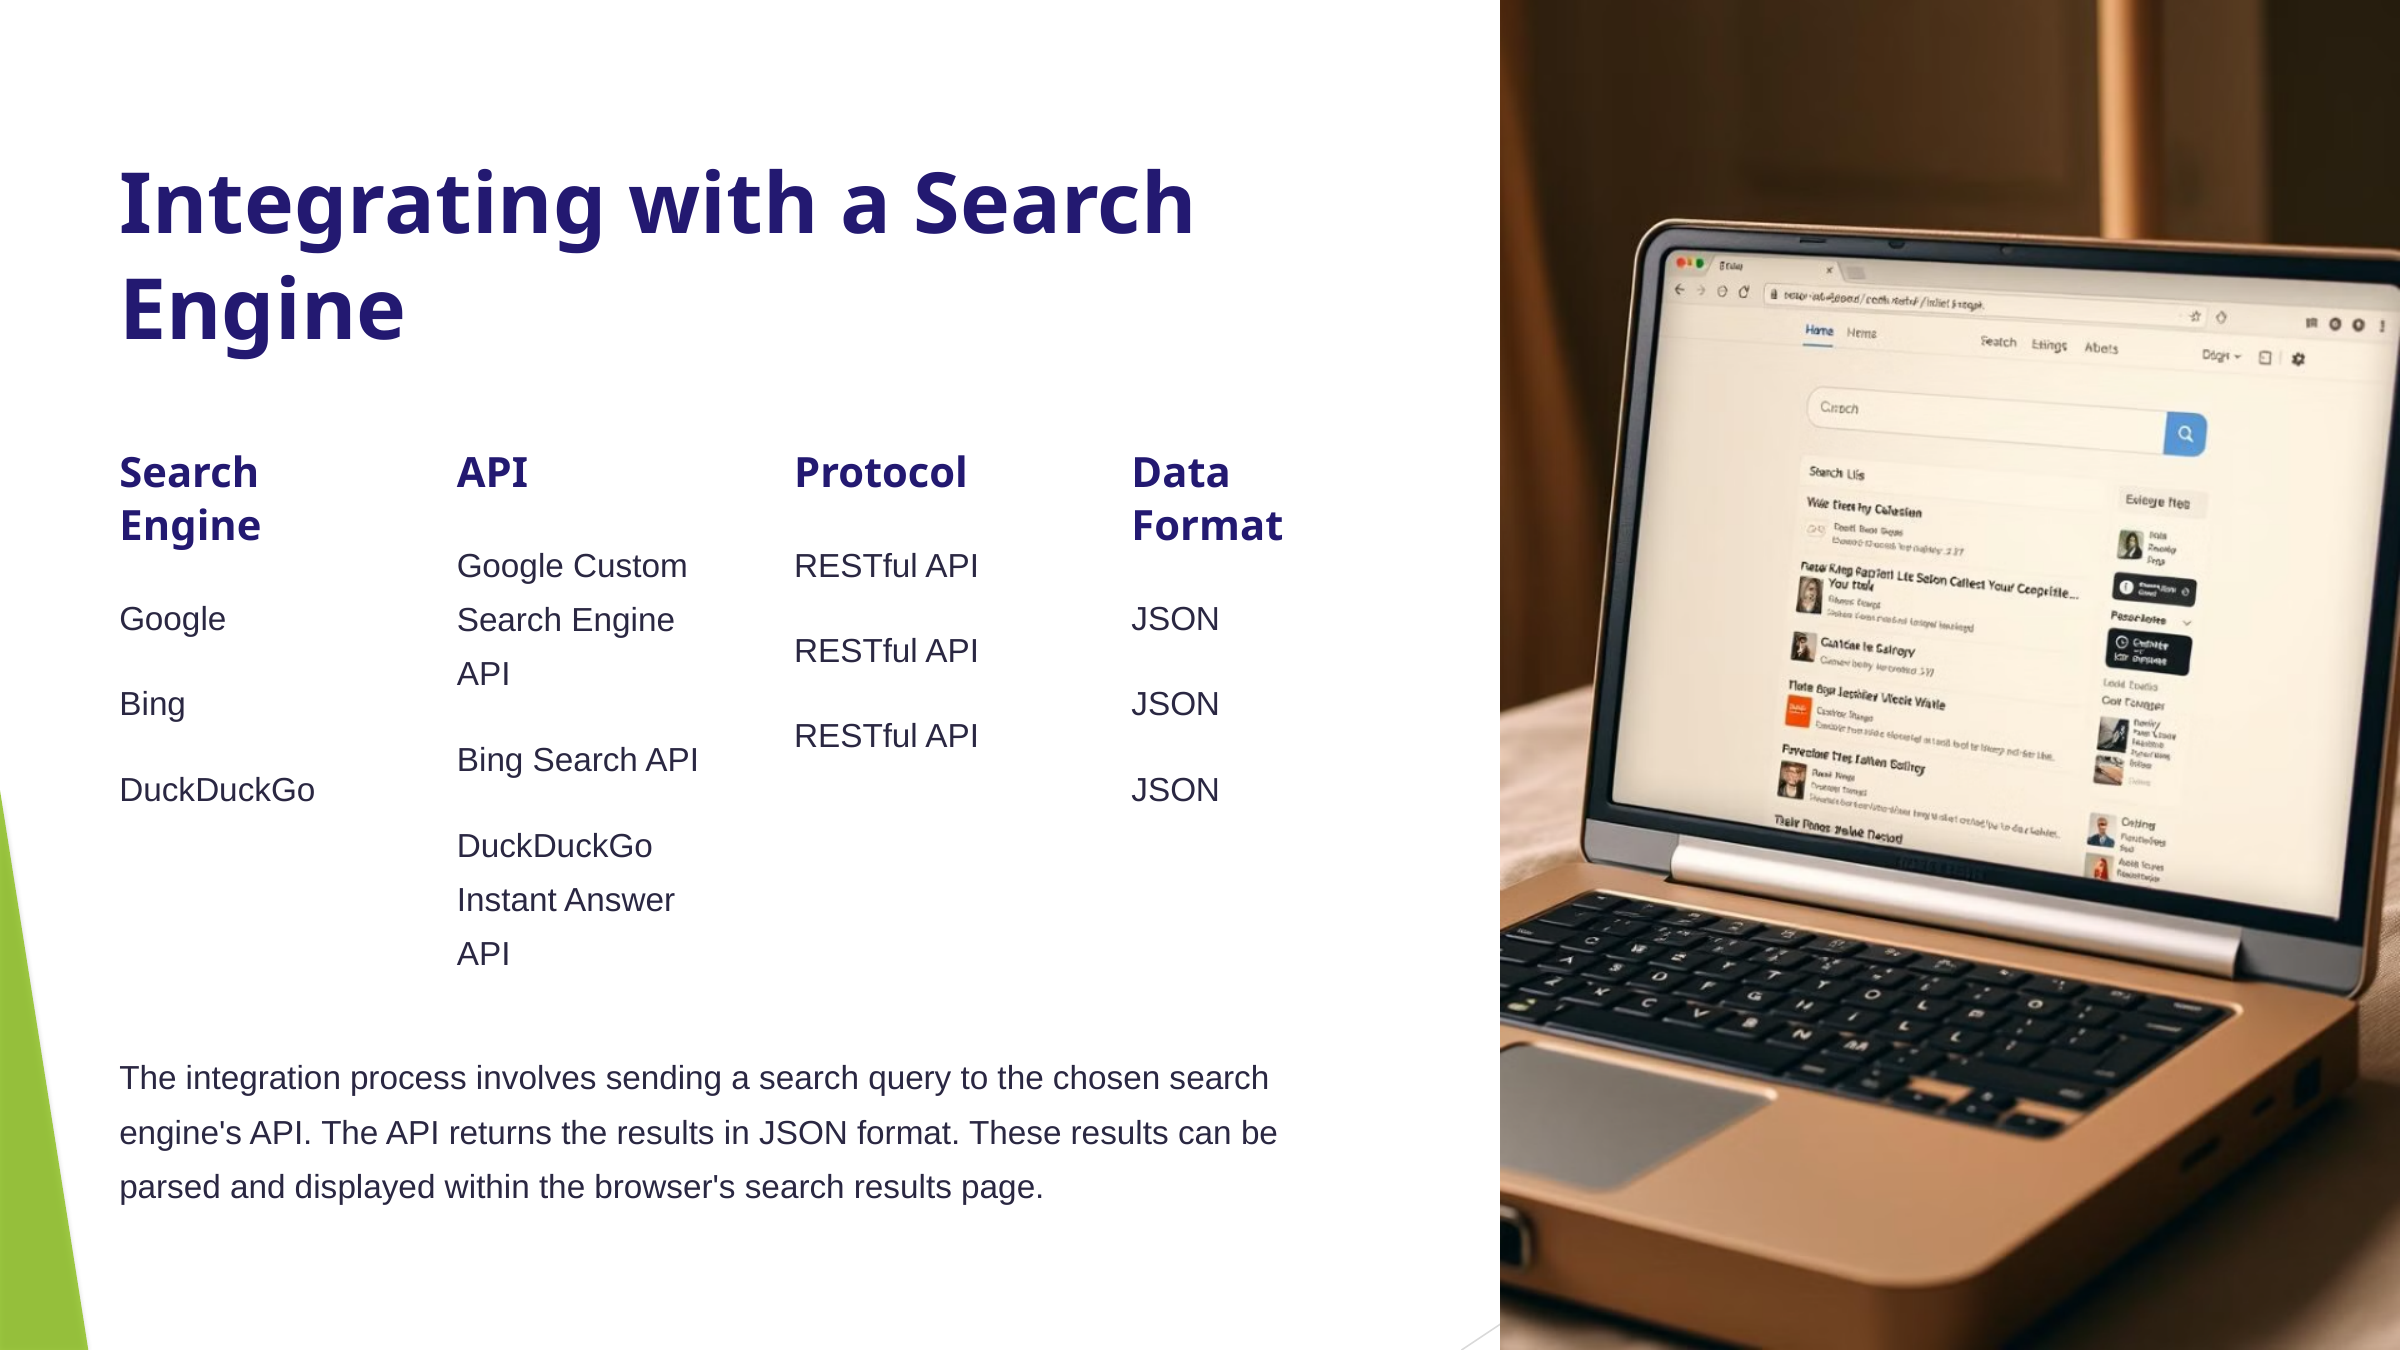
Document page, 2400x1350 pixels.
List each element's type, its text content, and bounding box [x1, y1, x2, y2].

picture [1499, 0, 2400, 1350]
text_box Search Engine [119, 442, 373, 549]
text_box RESTful API [794, 529, 1047, 585]
text_box Data Format [1131, 442, 1385, 549]
text_box API [456, 442, 710, 496]
text_box Google [119, 583, 373, 638]
text_box JSON [1131, 753, 1385, 809]
text_box The integration process involves sending a search query to the chosen search engine's API. The API returns the results in JSON format. These results can be parsed and displayed within the browser's search results page. [119, 1042, 1381, 1207]
text_box Bing Search API [456, 724, 710, 779]
text_box Bing [119, 668, 373, 723]
text_box Protocol [794, 442, 1047, 496]
text_box Integrating with a Search Engine [119, 143, 1381, 357]
text_box DuckDuckGo [119, 753, 373, 809]
text_box JSON [1131, 668, 1385, 723]
text_box Google Custom Search Engine API [456, 529, 710, 694]
text_box DuckDuckGo Instant Answer API [456, 809, 710, 974]
text_box RESTful API [794, 700, 1047, 755]
text_box RESTful API [794, 615, 1047, 670]
text_box JSON [1131, 583, 1385, 638]
